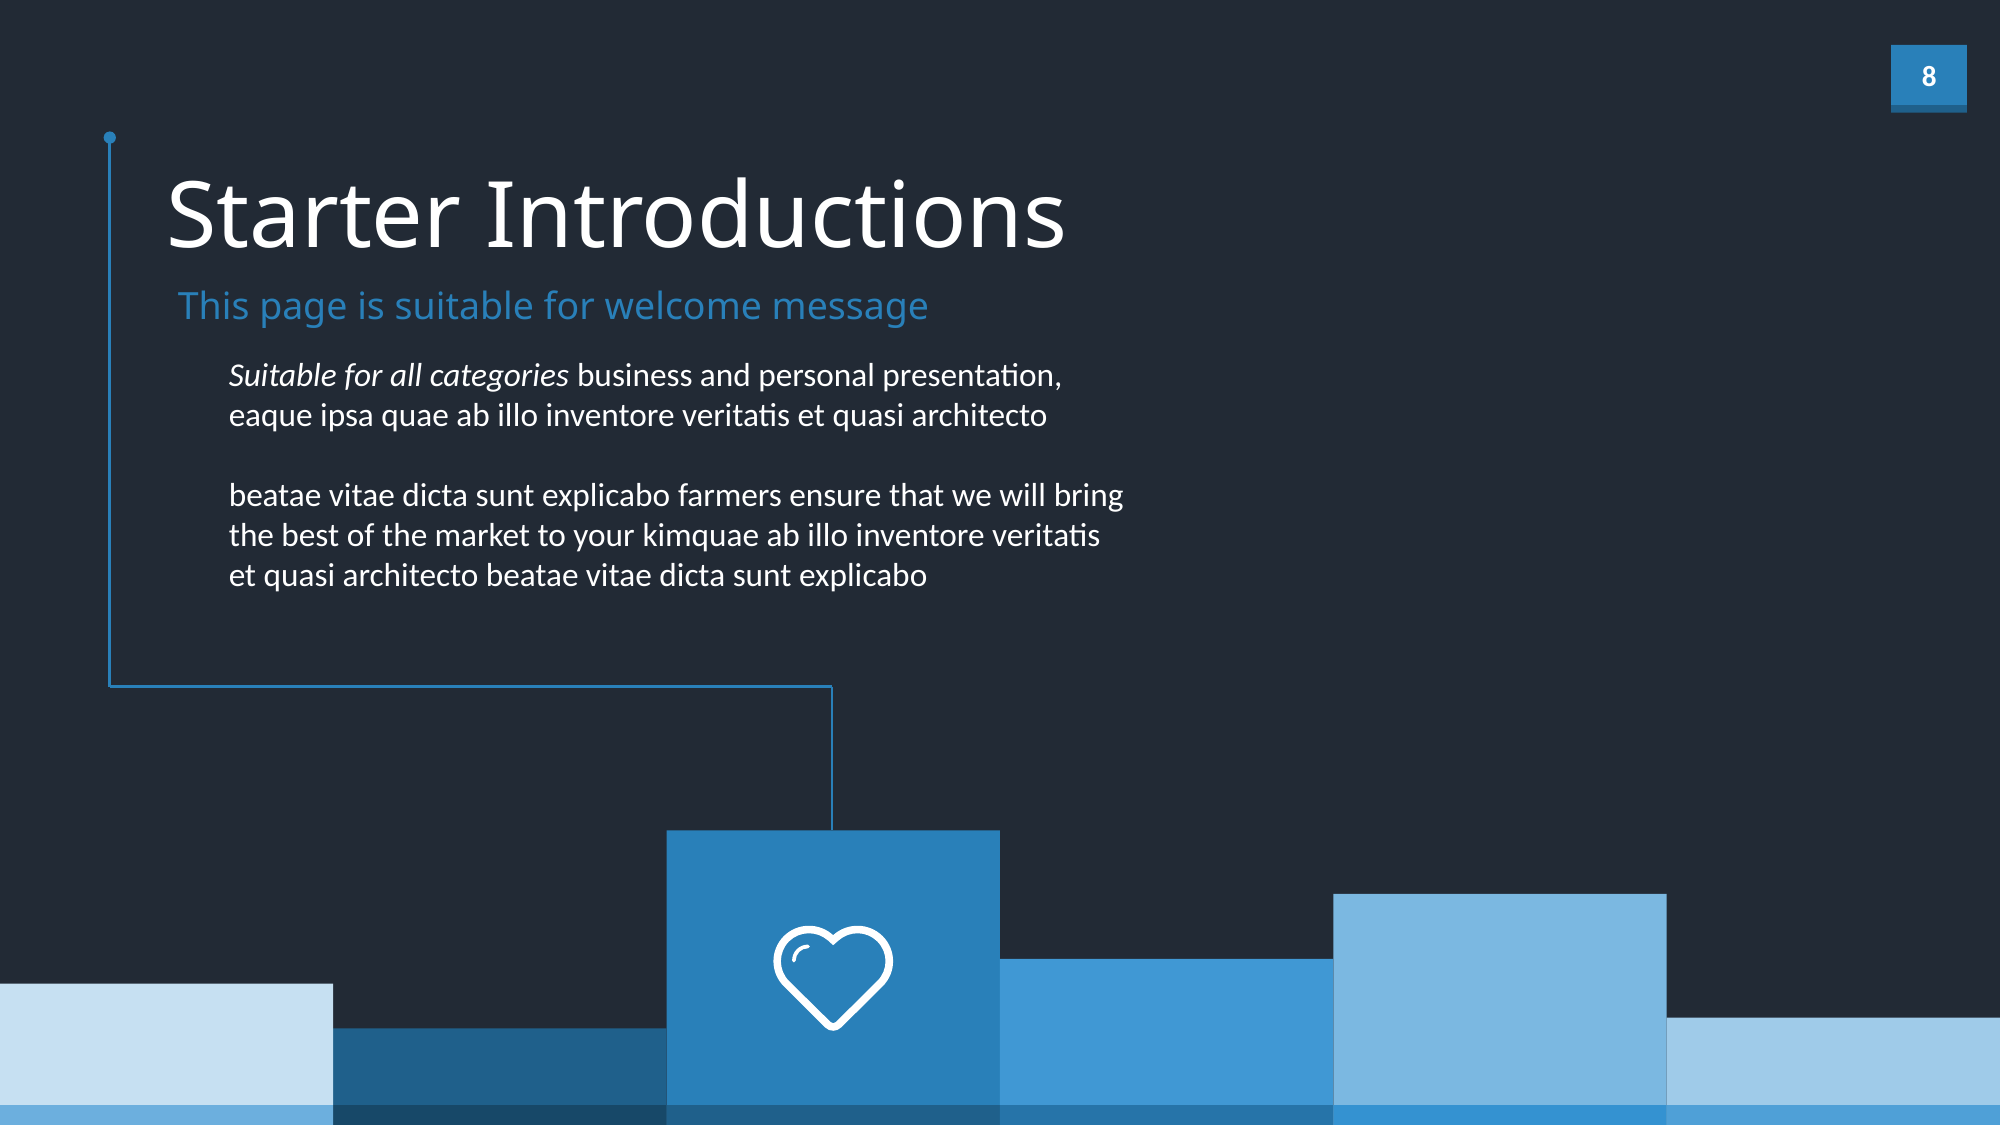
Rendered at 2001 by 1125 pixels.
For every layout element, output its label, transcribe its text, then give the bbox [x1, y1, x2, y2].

text_box [1666, 1017, 2000, 1105]
text_box This page is suitable for welcome message [163, 274, 945, 334]
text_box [769, 922, 897, 1032]
text_box Suitable for all categories business and personal presentation, eaque ipsa quae ab illo inventore veritatis et quasi architecto beatae vitae dicta sunt explicabo farmers ensure that we will bring the best of the market to your kimquae ab illo inventore veritatis et quasi architecto beatae vitae dicta sunt explicabo [213, 346, 1140, 601]
text_box [999, 958, 1332, 1105]
text_box [0, 983, 334, 1105]
text_box [666, 829, 1001, 1105]
text_box Starter Introductions [151, 147, 1083, 273]
text_box [334, 1027, 666, 1105]
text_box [0, 1105, 2000, 1125]
text_box [1332, 893, 1668, 1105]
